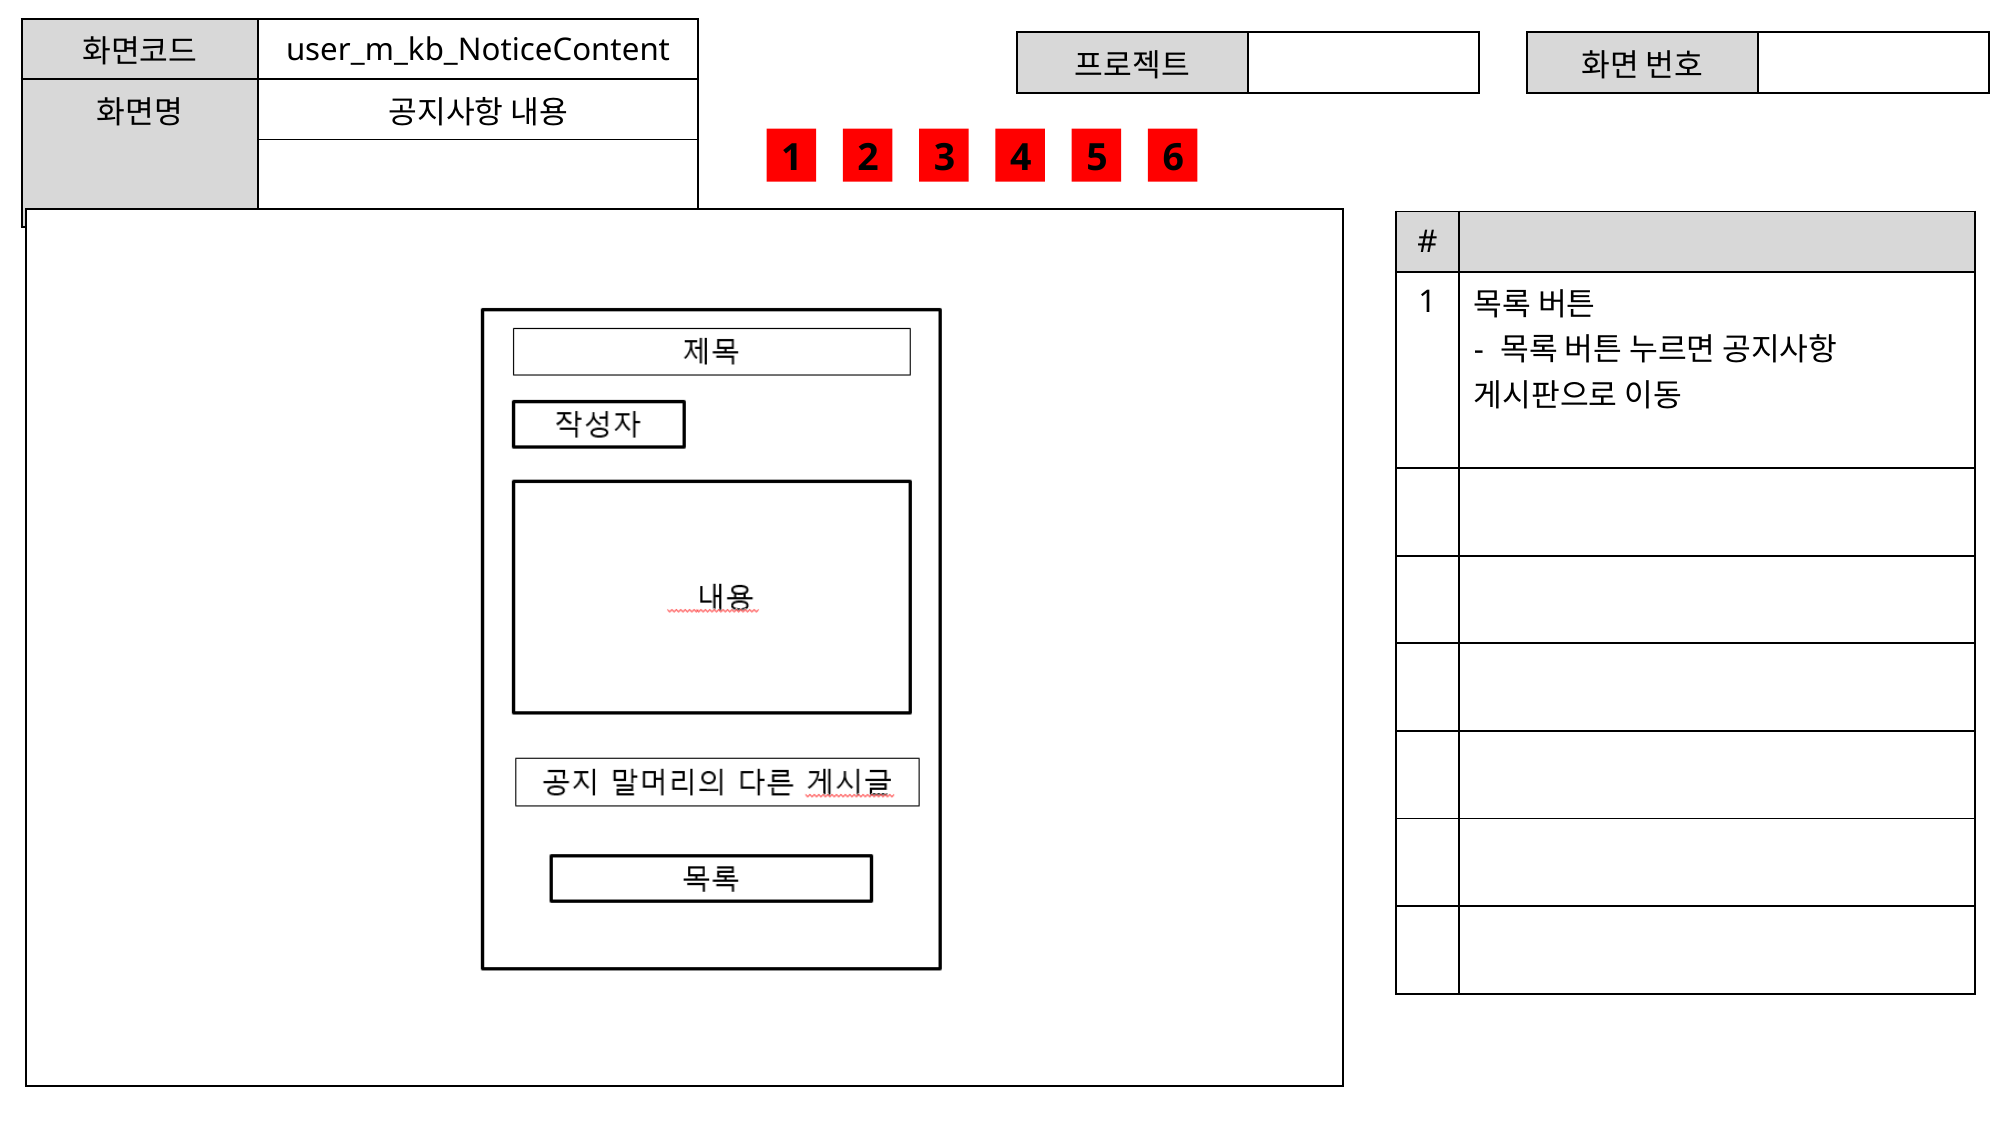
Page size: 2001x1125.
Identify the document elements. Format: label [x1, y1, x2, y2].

table_cell [259, 80, 697, 139]
table_cell [1460, 819, 1974, 905]
table_cell [1397, 644, 1458, 730]
text_box [766, 128, 817, 182]
table_cell [1460, 469, 1974, 555]
table_header [1528, 33, 1757, 92]
text_box [842, 128, 893, 182]
text_box [25, 208, 1344, 1087]
table_header [1460, 212, 1974, 271]
text_box [995, 128, 1045, 182]
table_header [1249, 33, 1478, 92]
text_box [1147, 128, 1198, 182]
text_box [919, 128, 969, 182]
table_header [23, 20, 257, 78]
table_cell [1397, 907, 1458, 993]
table_cell [1397, 819, 1458, 905]
table_cell [259, 140, 697, 208]
table_header [259, 20, 697, 78]
table_header [1759, 33, 1988, 92]
table_cell [1397, 469, 1458, 555]
table_cell [1397, 557, 1458, 642]
picture [450, 287, 953, 987]
table_cell [1460, 644, 1974, 730]
text_box [1071, 128, 1122, 182]
table_cell [1397, 273, 1458, 467]
table_cell [1397, 732, 1458, 818]
table_cell [1460, 273, 1974, 467]
table_cell [1460, 907, 1974, 993]
table_cell [1460, 732, 1974, 818]
table_cell [23, 80, 257, 226]
table_header [1018, 33, 1247, 92]
table_cell [1460, 557, 1974, 642]
table_header [1397, 212, 1458, 271]
